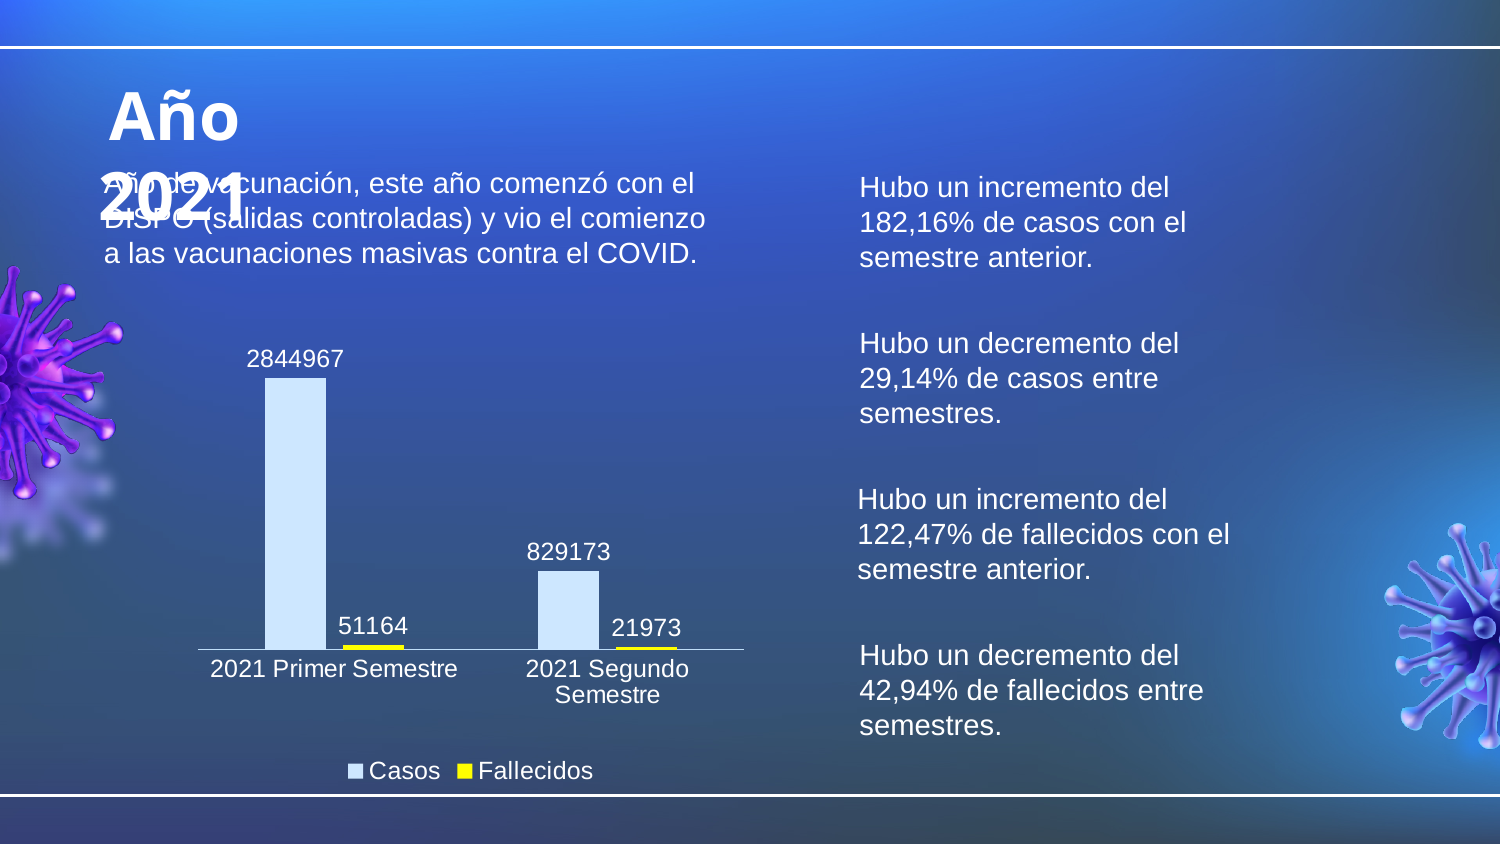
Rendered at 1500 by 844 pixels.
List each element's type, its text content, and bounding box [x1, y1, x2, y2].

text_box Hubo un decremento del 29,14% de casos entre semestres. [844, 317, 1273, 437]
text_box Hubo un incremento del 182,16% de casos con el semestre anterior. [844, 161, 1273, 281]
title Año 2021 [18, 59, 332, 154]
text_box Hubo un decremento del 42,94% de fallecidos entre semestres. [844, 628, 1273, 749]
picture [0, 49, 1500, 844]
text_box Año de vacunación, este año comenzó con el DISPO (salidas controladas) y vio el comienzo a las vacunaciones masivas contra el COVID. [88, 156, 740, 277]
picture [0, 0, 1500, 46]
text_box Hubo un incremento del 122,47% de fallecidos con el semestre anterior. [842, 472, 1271, 593]
chart [174, 344, 768, 791]
